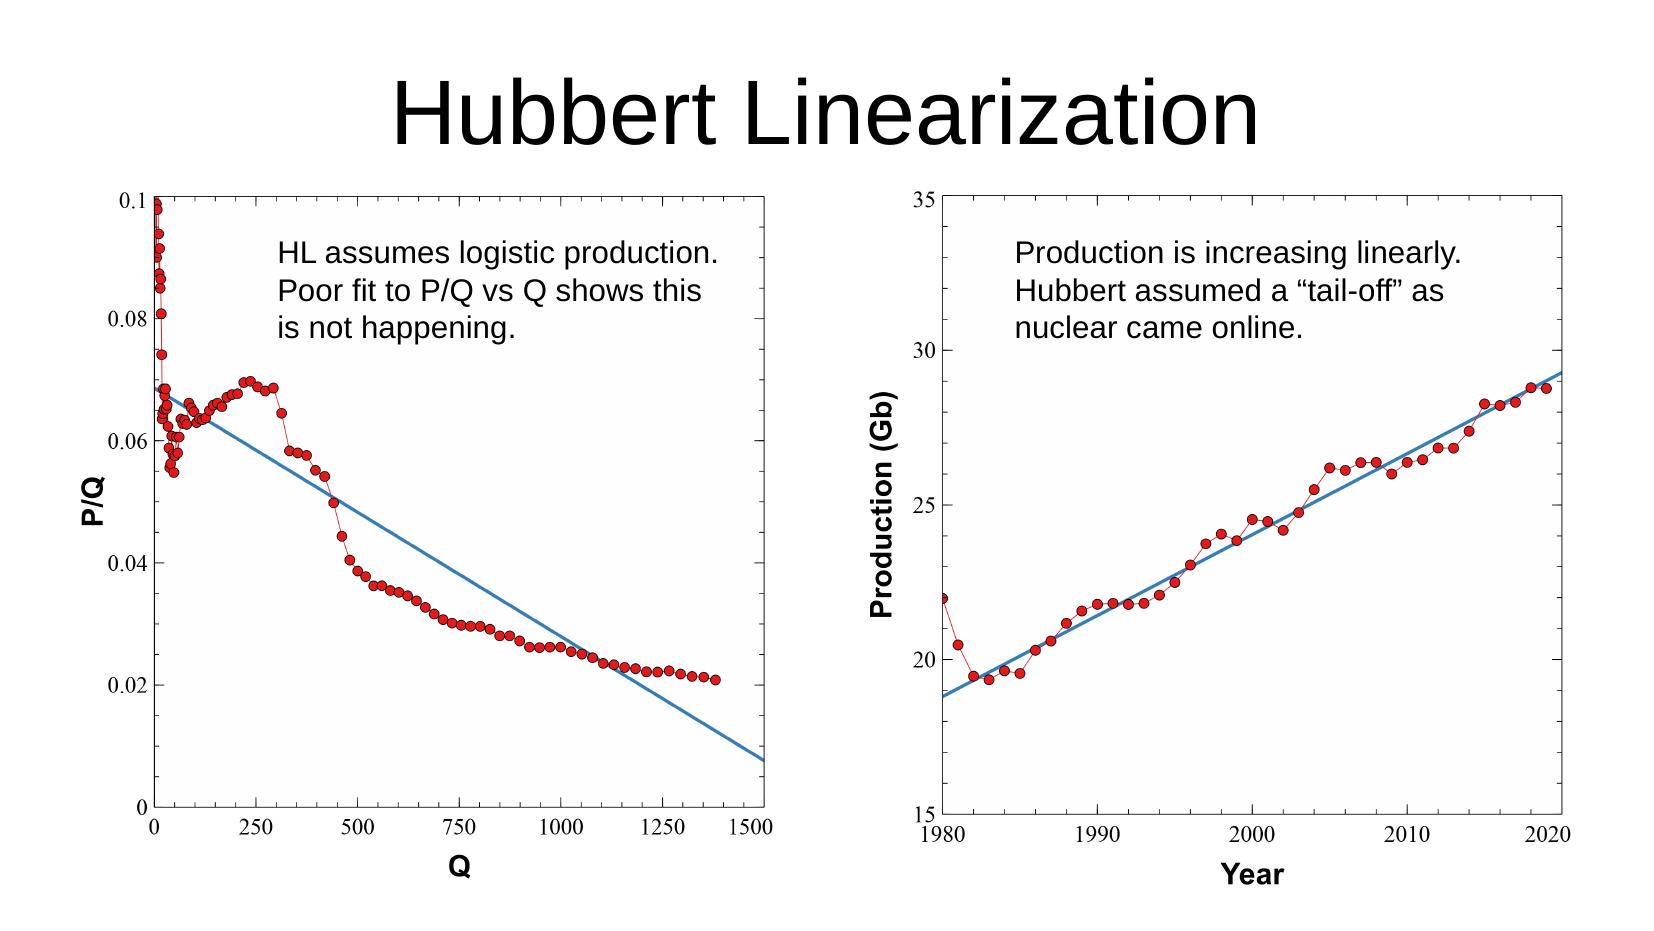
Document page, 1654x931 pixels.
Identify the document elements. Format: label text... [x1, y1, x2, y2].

picture [862, 186, 1571, 895]
picture [74, 187, 774, 886]
title Hubbert Linearization [82, 37, 1571, 193]
